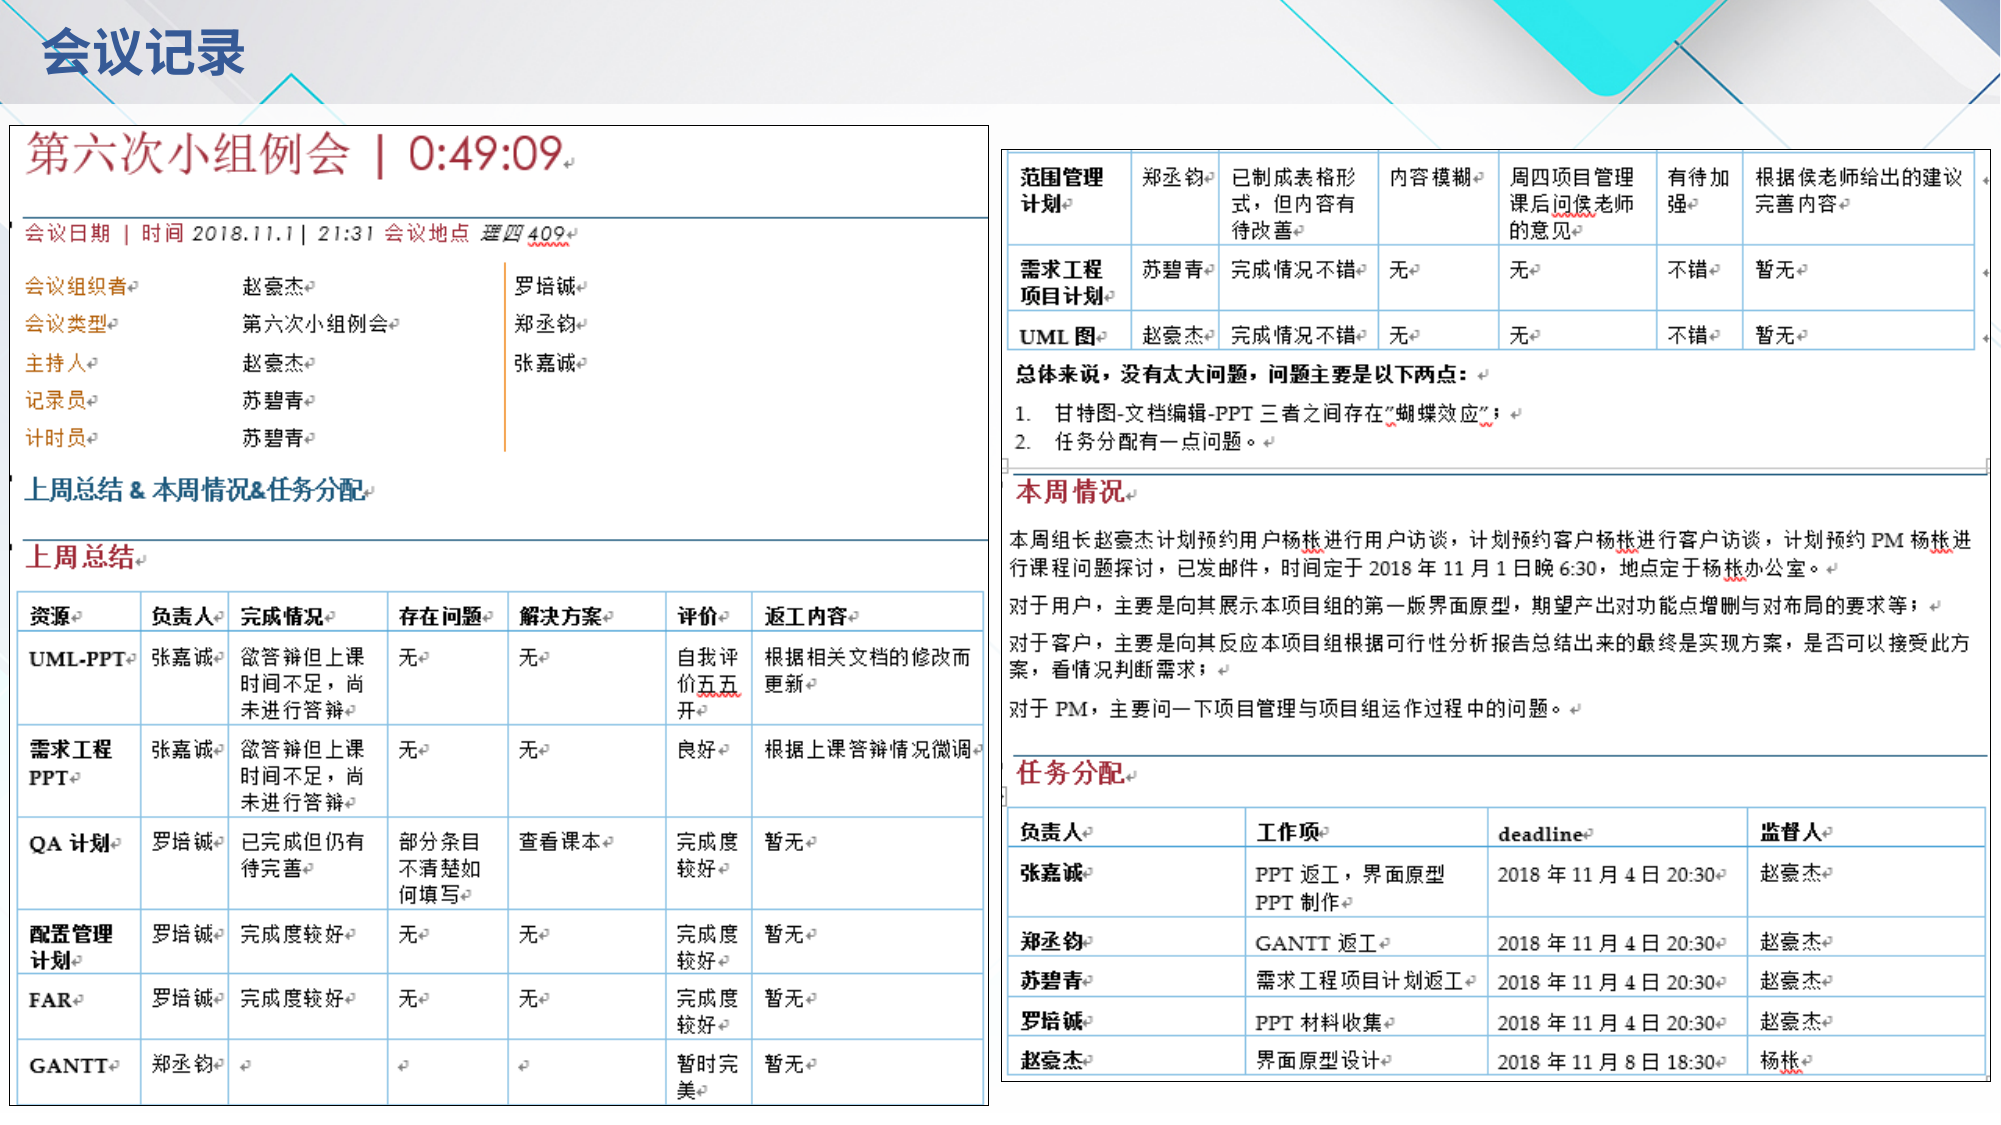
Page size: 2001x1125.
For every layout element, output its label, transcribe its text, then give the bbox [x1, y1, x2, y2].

picture [0, 0, 2001, 1125]
title 会议记录 [25, 19, 1751, 91]
picture [1001, 149, 1991, 1082]
picture [9, 125, 990, 1106]
